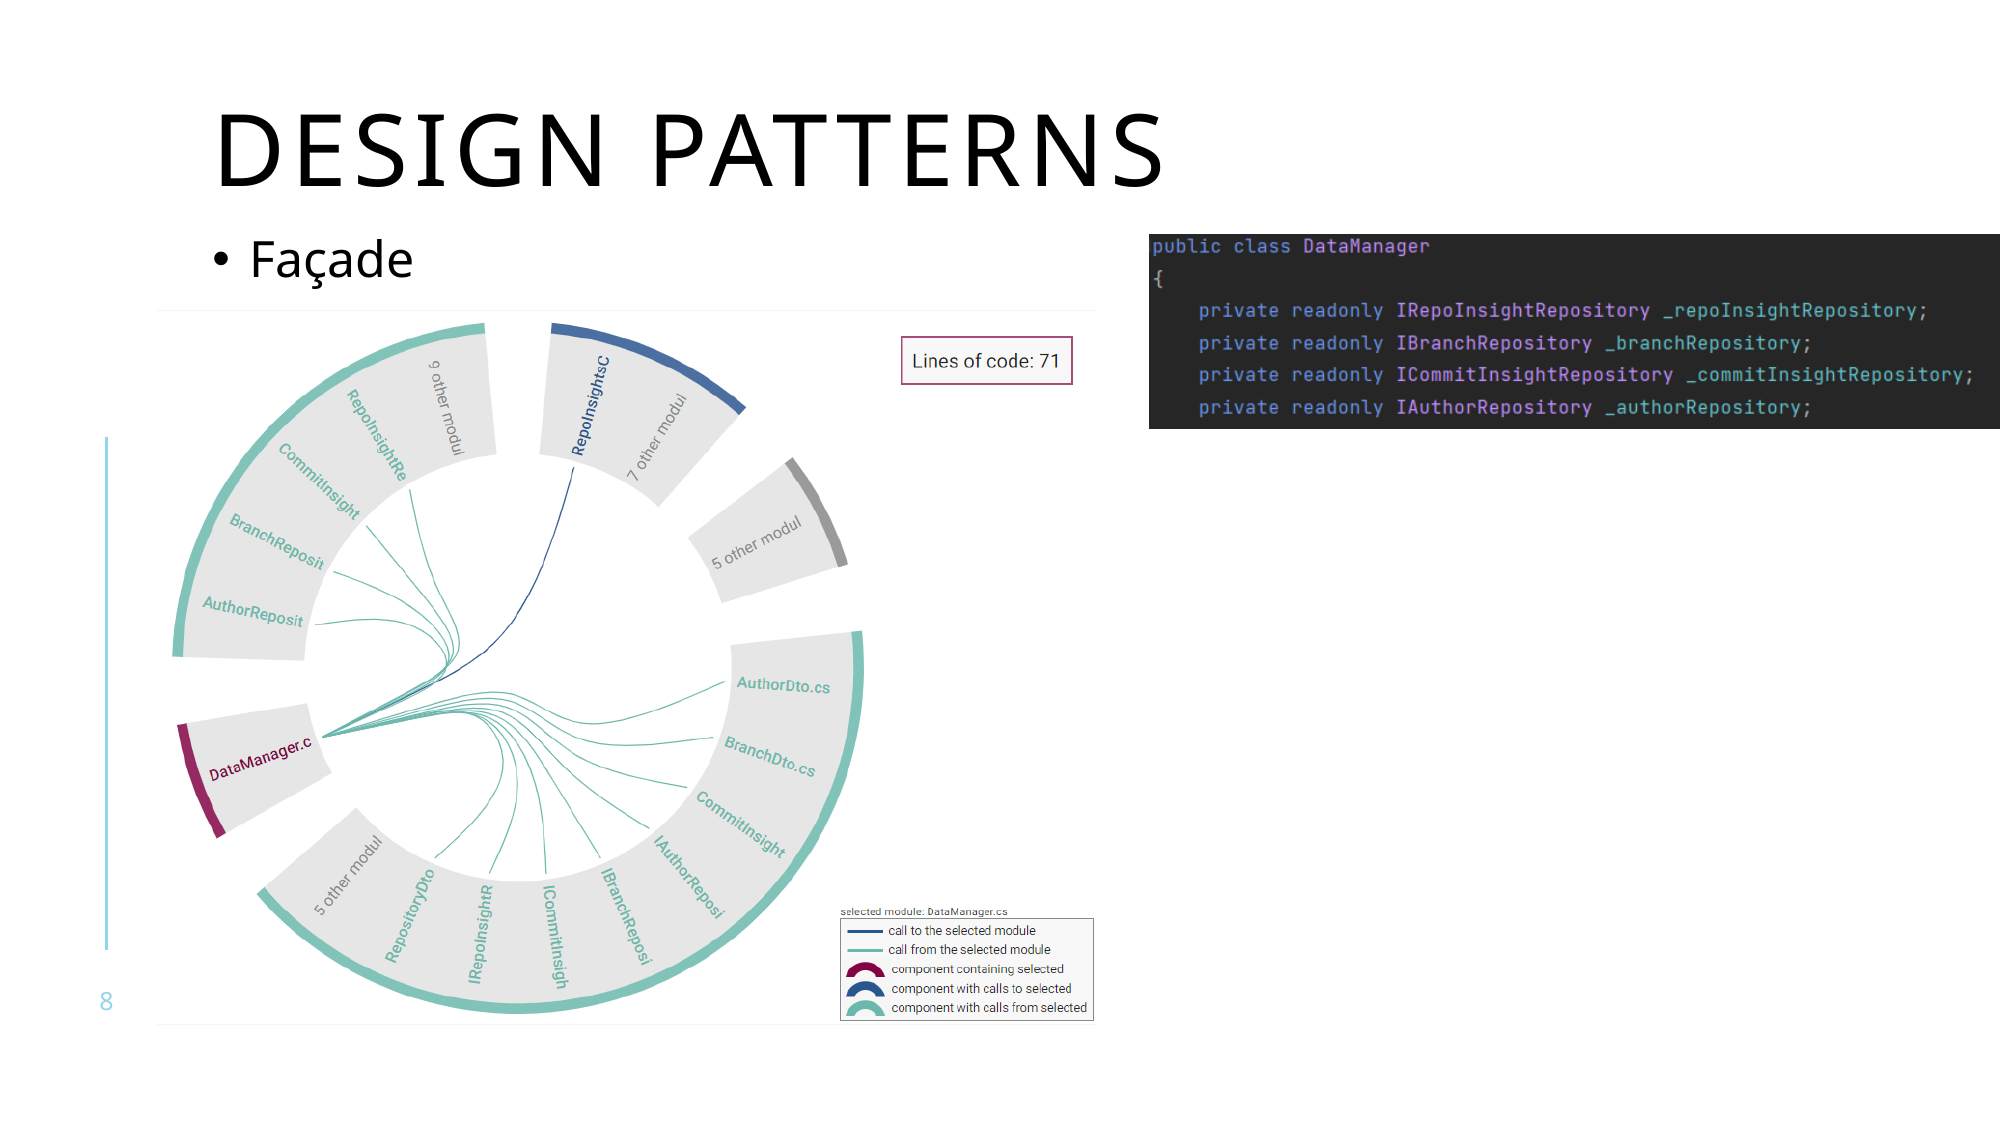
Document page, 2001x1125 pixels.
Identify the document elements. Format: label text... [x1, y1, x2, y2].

slide_number 8 [68, 987, 144, 1018]
picture [1148, 234, 2000, 429]
picture [157, 310, 1096, 1025]
list Façade [212, 234, 1824, 949]
title Design patterns [212, 99, 1863, 234]
